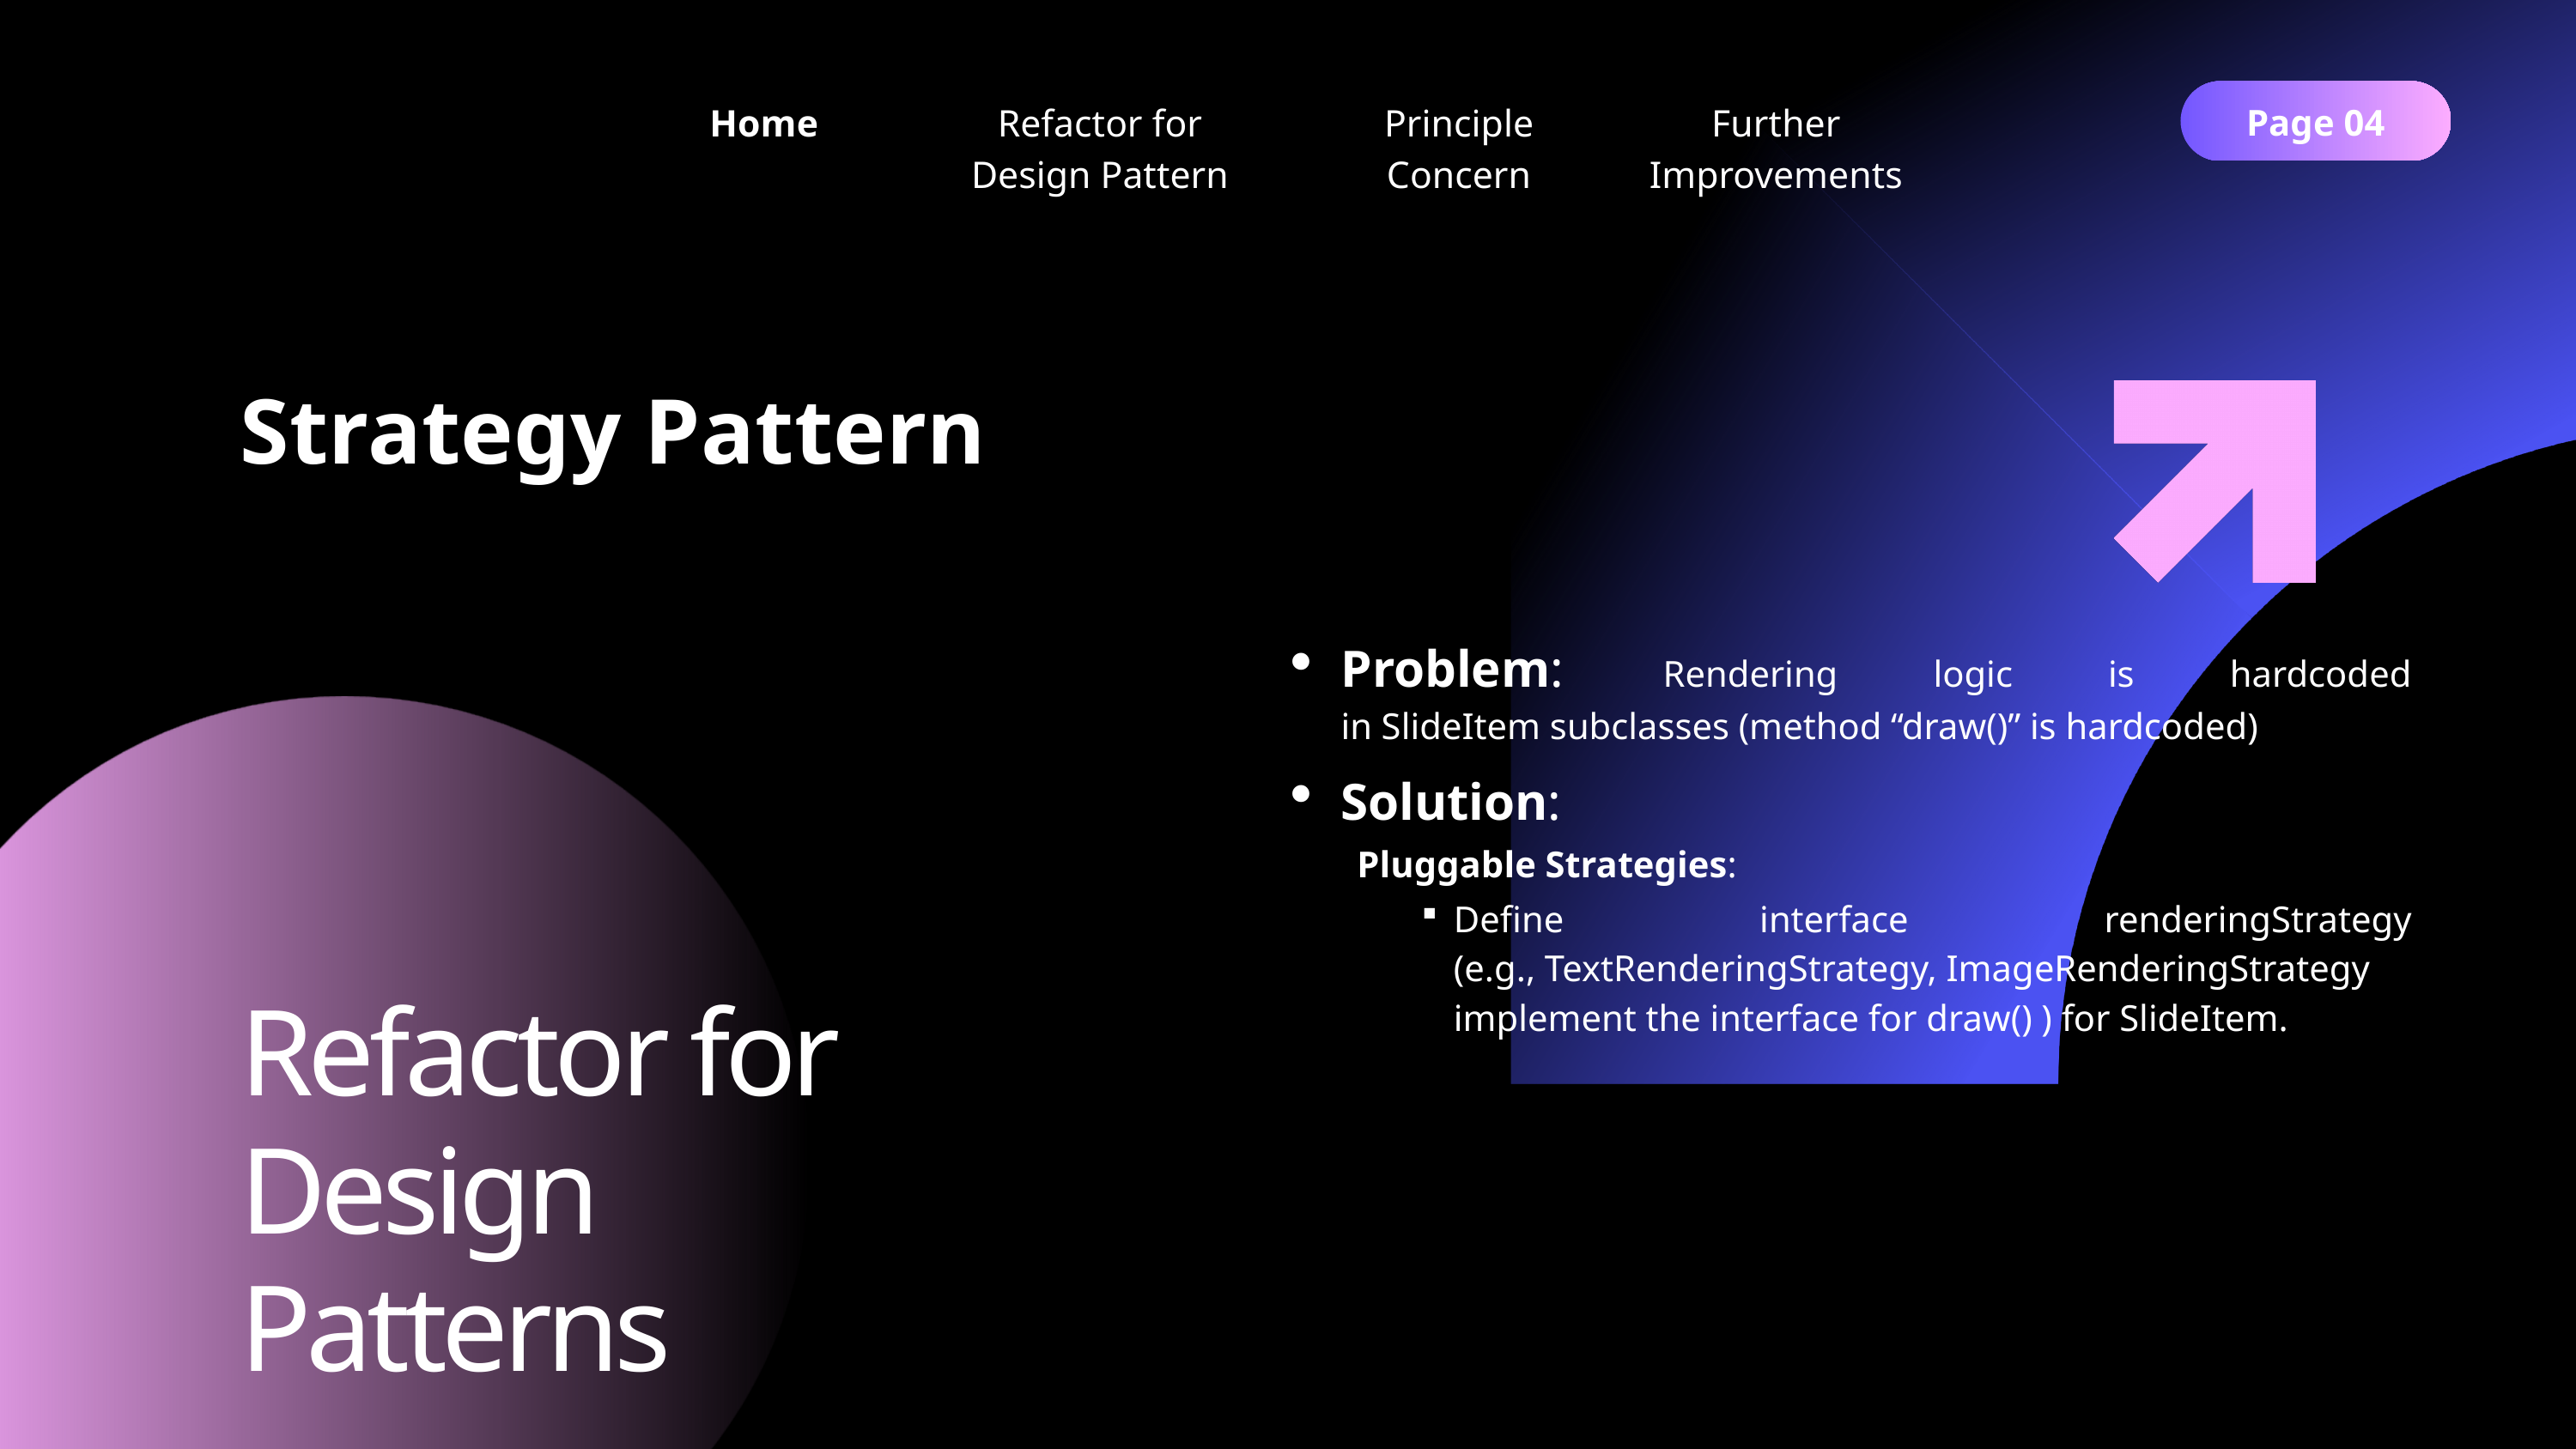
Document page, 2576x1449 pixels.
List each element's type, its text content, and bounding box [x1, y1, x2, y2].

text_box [647, 92, 1934, 194]
text_box Problem: Rendering logic is hardcoded in SlideItem subclasses (method “draw()” is hardcoded) Solution: Pluggable Strategies: Define interface renderingStrategy (e.g., TextRenderingStrategy, ImageRenderingStrategy implement the interface for draw() ) for SlideItem. [1292, 627, 2412, 1039]
text_box [0, 696, 811, 1449]
text_box Refactor for Design Patterns [240, 981, 1049, 1396]
text_box Strategy Pattern [240, 383, 1288, 482]
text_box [2180, 81, 2451, 161]
text_box [2113, 380, 2316, 583]
text_box [1510, 0, 2576, 1084]
